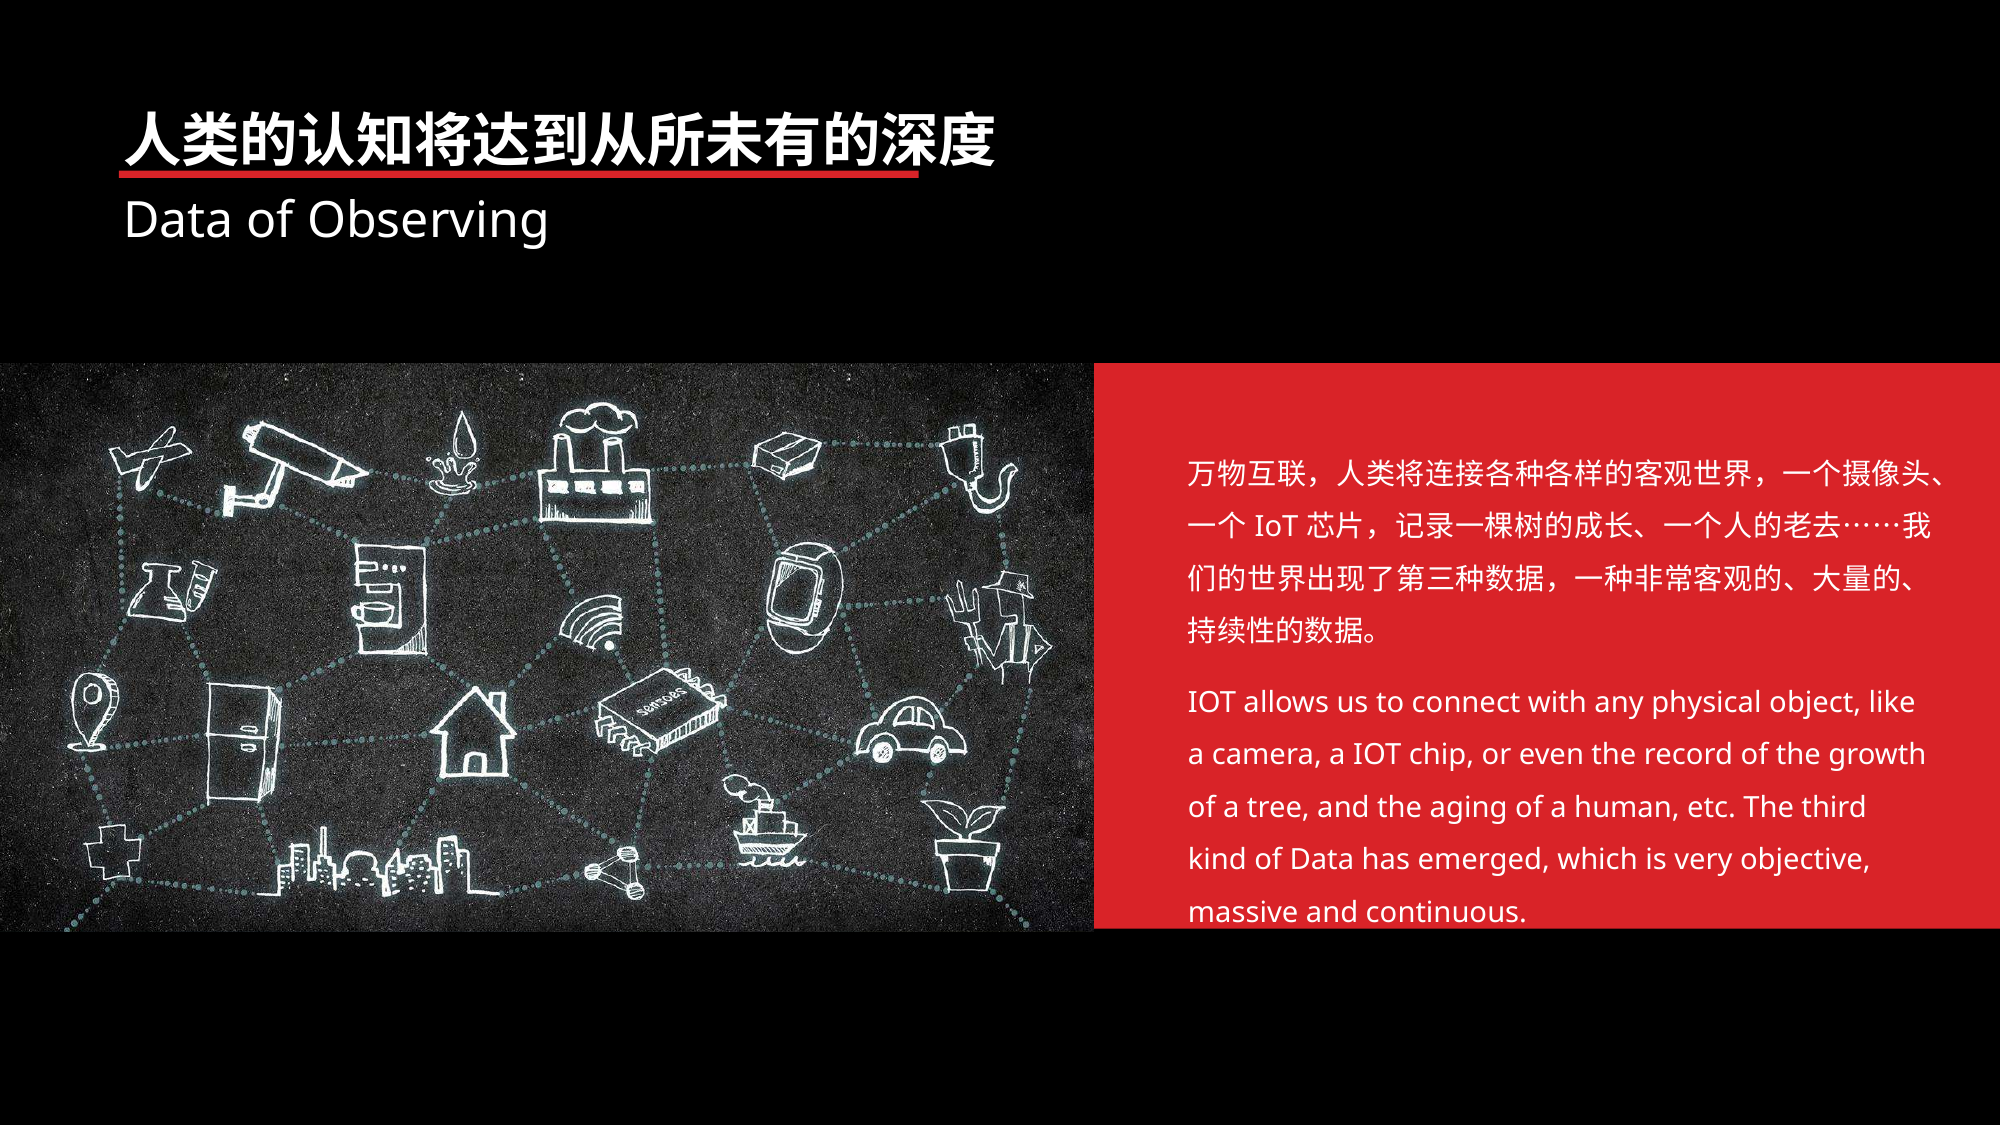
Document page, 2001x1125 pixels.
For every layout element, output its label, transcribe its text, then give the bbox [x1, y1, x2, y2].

text_box [1092, 362, 2000, 930]
text_box [118, 170, 920, 179]
text_box 人类的认知将达到从所未有的深度 Data of Observing [123, 97, 998, 318]
picture [0, 363, 1094, 932]
text_box 万物互联，人类将连接各种各样的客观世界，一个摄像头、一个IoT芯片，记录一棵树的成长、一个人的老去……我们的世界出现了第三种数据，一种非常客观的、大量的、持续性的数据。 IOT allows us to connect with any physical object, like a camera, a IOT chip, or even the record of the growth of a tree, and the aging of a human, etc. The third kind of Data has emerged, which is very objective, massive and continuous. [1172, 430, 1947, 867]
